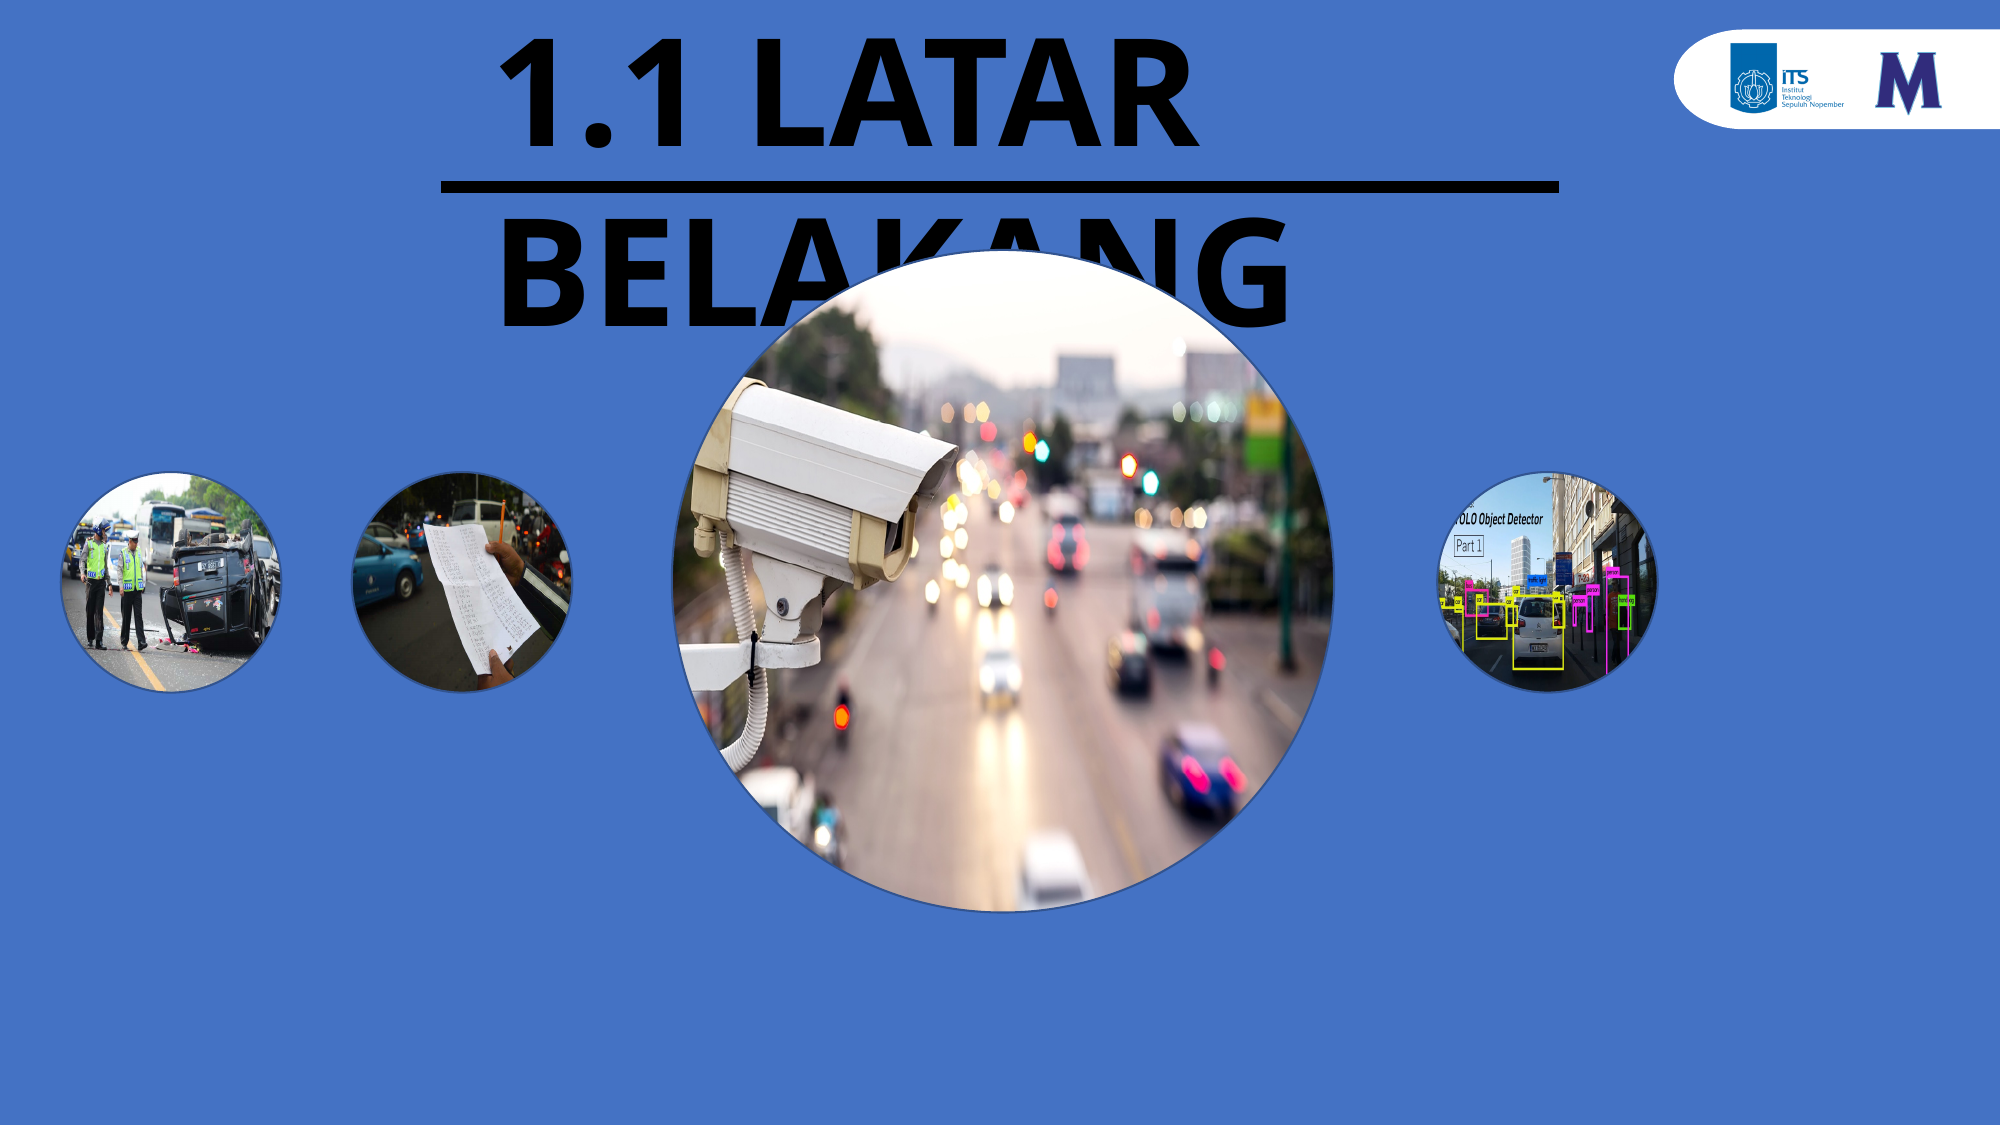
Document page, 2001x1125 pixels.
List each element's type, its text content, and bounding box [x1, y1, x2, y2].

text_box [1672, 28, 2000, 131]
picture [1874, 48, 1943, 117]
picture [1726, 39, 1847, 117]
text_box [670, 248, 1336, 914]
text_box 1.1 LATAR BELAKANG [476, 0, 1574, 364]
text_box [59, 470, 283, 694]
text_box [1436, 470, 1659, 694]
text_box [350, 470, 574, 694]
